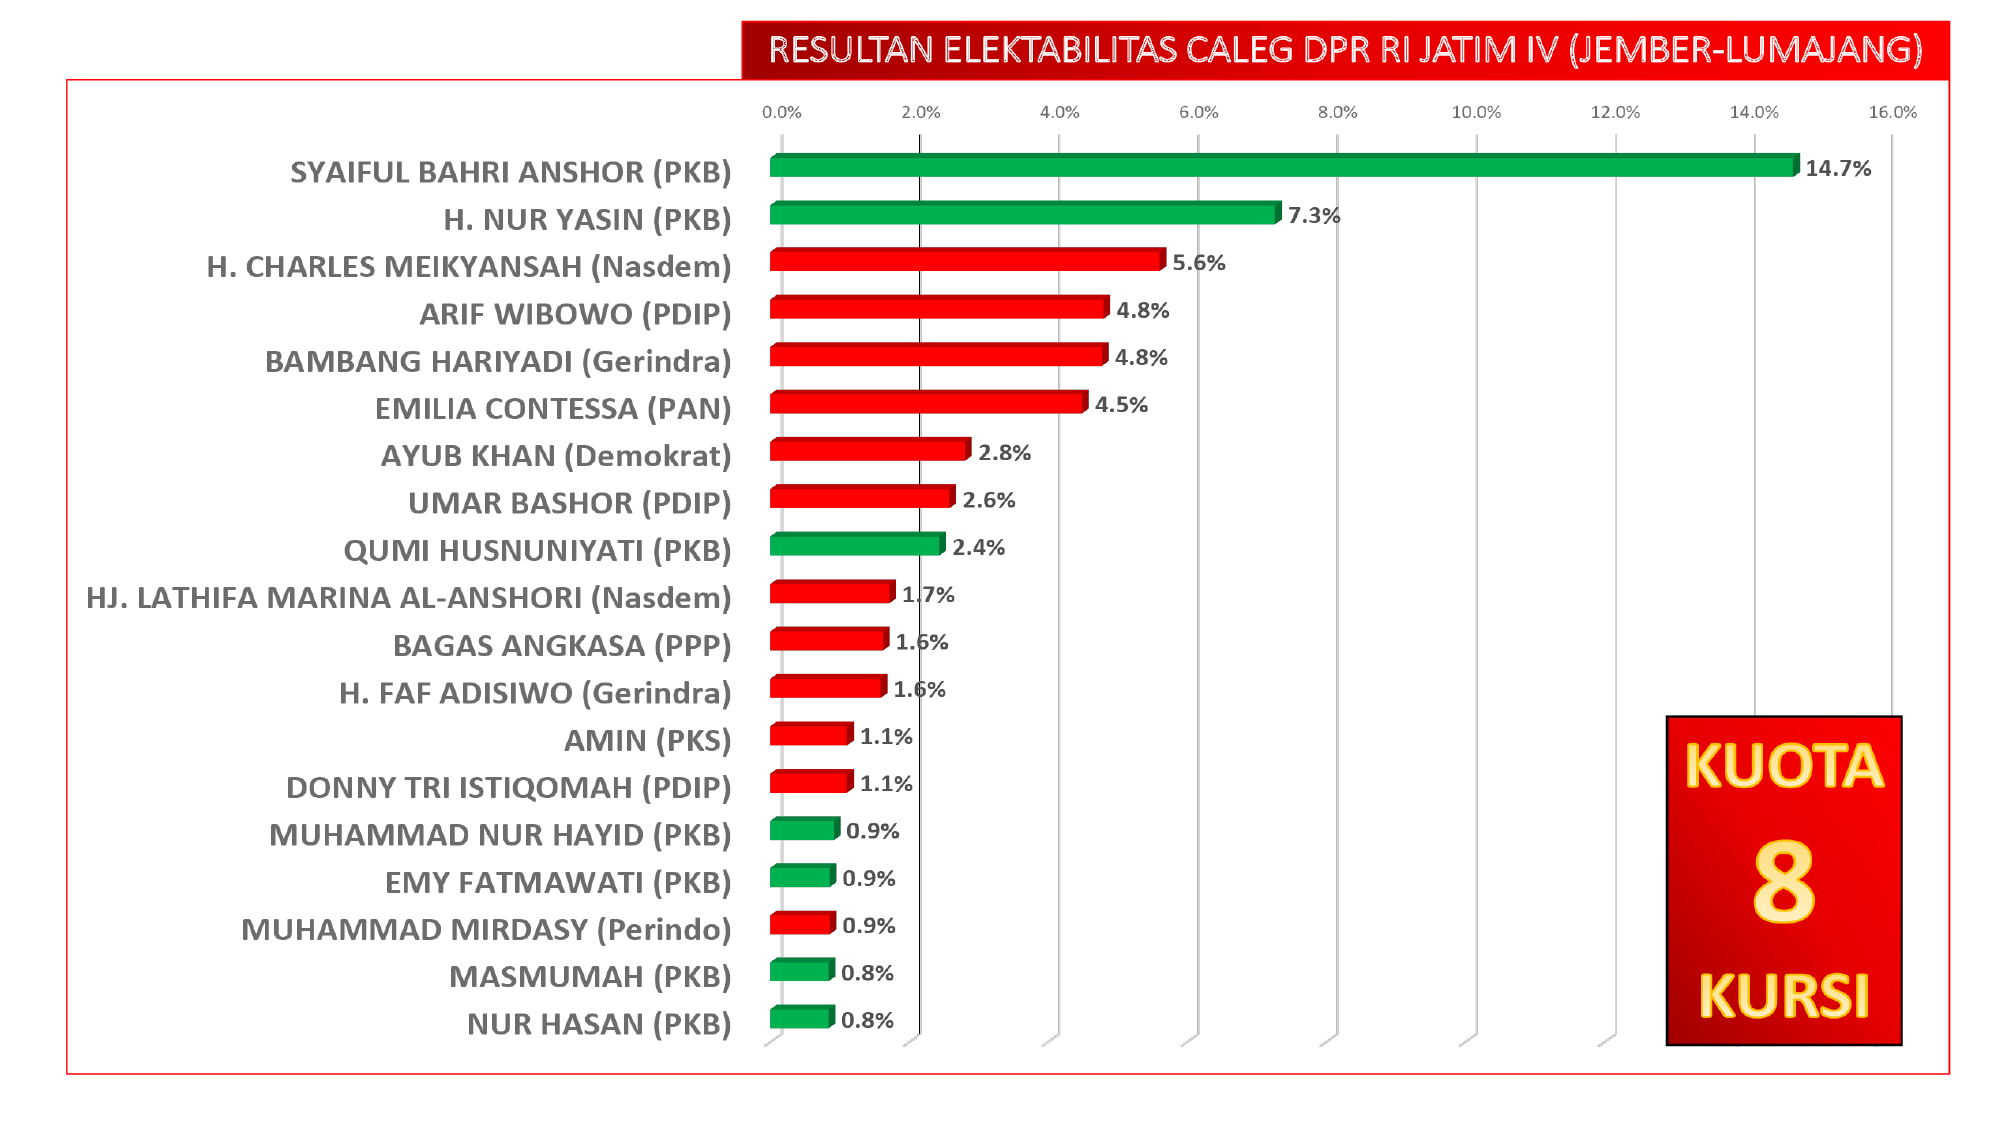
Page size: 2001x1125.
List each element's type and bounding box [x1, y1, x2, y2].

list [0, 0, 2000, 1125]
